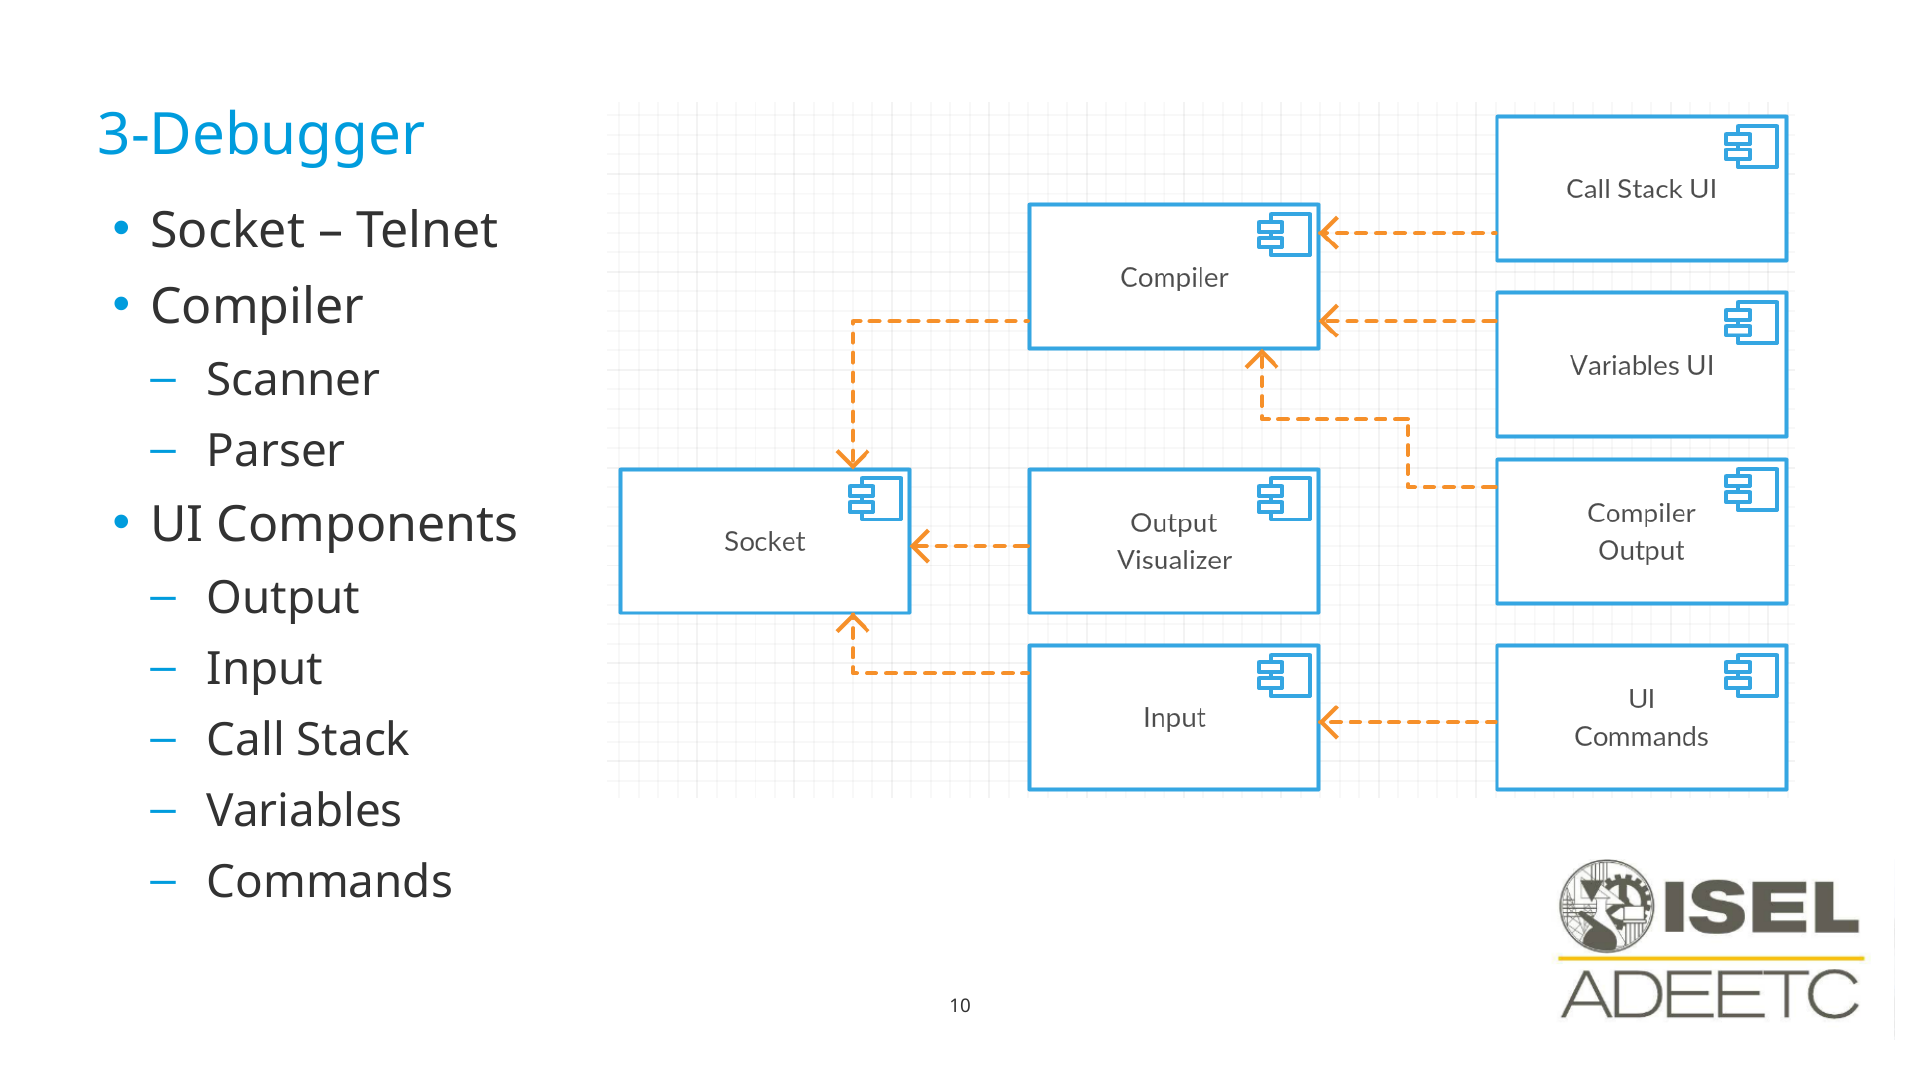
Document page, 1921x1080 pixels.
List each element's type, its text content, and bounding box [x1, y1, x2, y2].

title 3-Debugger [97, 95, 1823, 263]
picture [607, 102, 1795, 798]
picture [1520, 858, 1895, 1041]
text_box Socket – Telnet Compiler Scanner Parser UI Components Output Input Call Stack Variables Commands [97, 190, 1736, 953]
